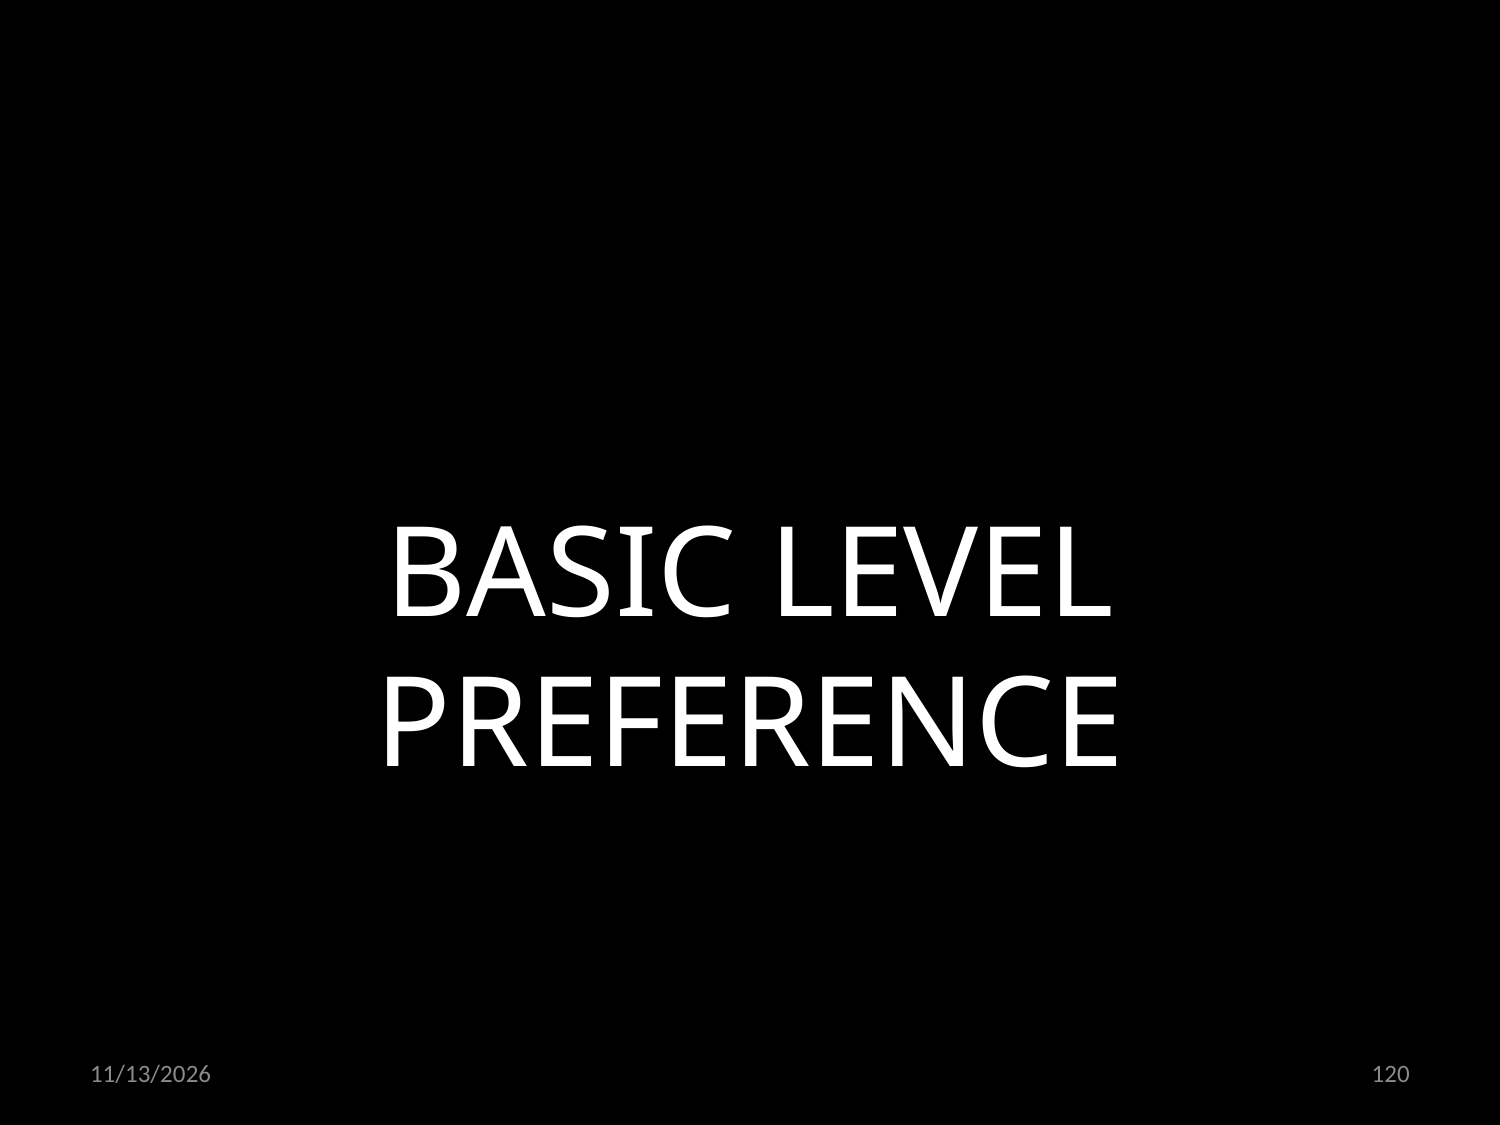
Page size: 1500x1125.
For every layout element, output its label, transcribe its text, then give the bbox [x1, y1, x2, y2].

slide_number 120 [1074, 1042, 1425, 1103]
list BASIC LEVEL PREFERENCE [0, 484, 1500, 586]
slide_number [75, 1042, 425, 1103]
